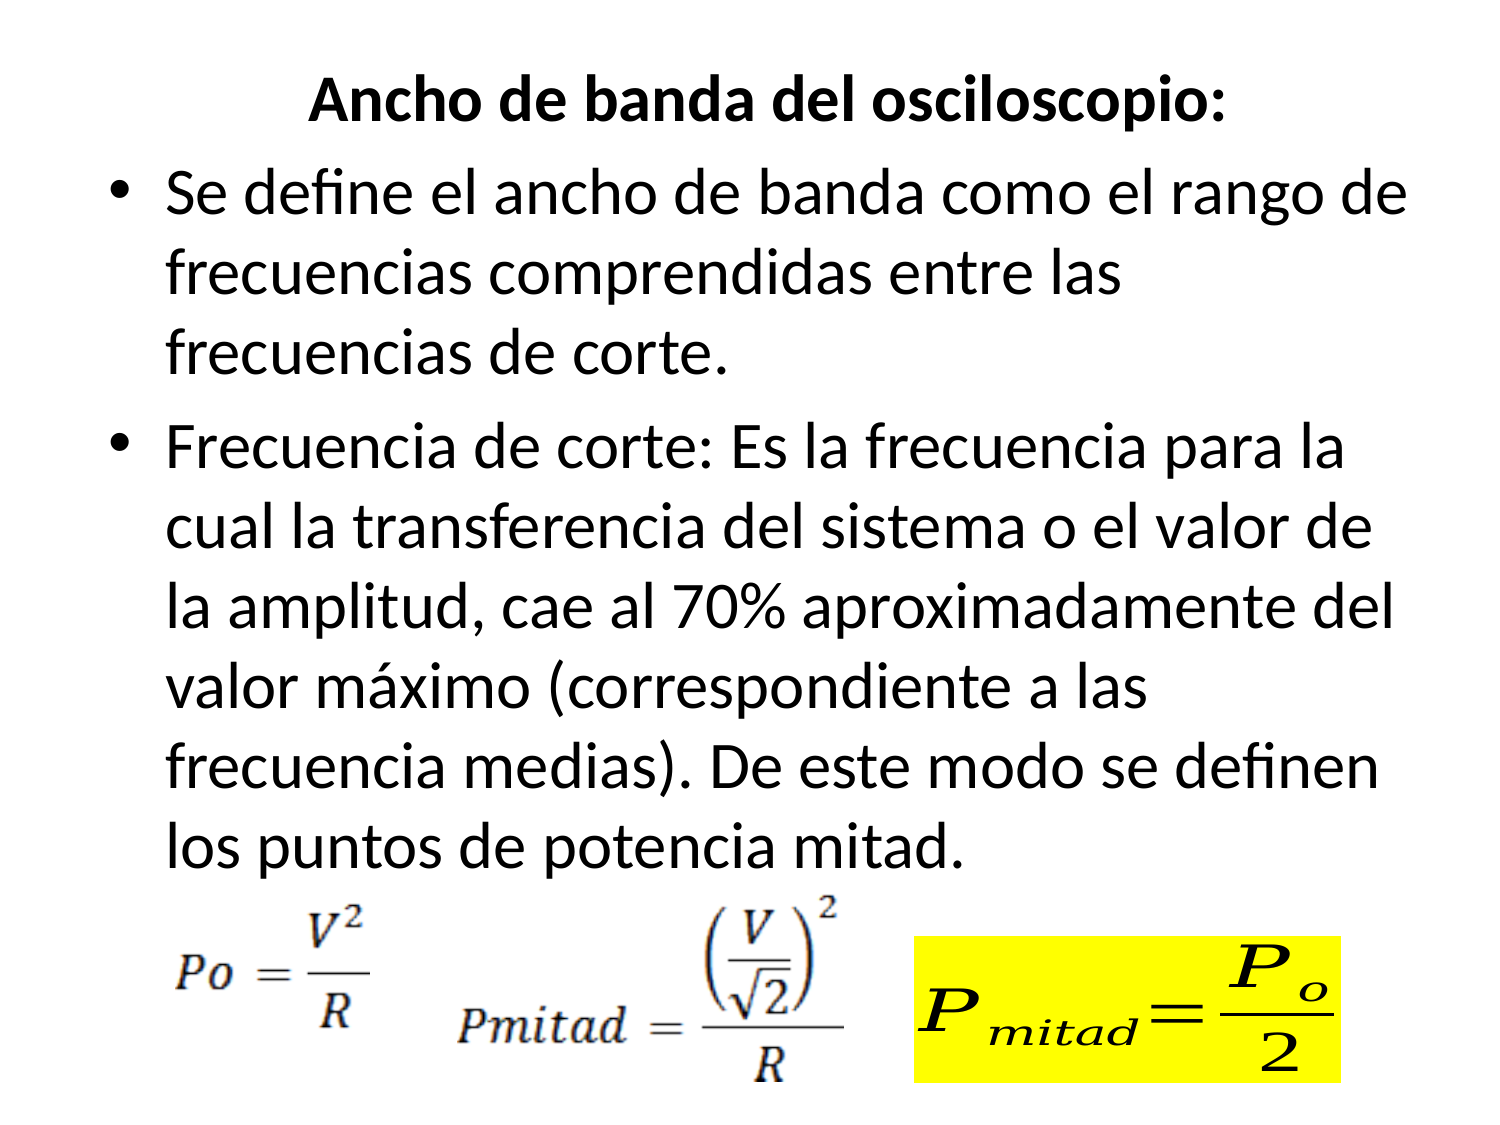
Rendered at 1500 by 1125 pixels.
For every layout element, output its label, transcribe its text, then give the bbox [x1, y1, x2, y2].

list Ancho de banda del osciloscopio: Se define el ancho de banda como el rango de frecuencias comprendidas entre las frecuencias de corte. Frecuencia de corte: Es la frecuencia para la cual la transferencia del sistema o el valor de la amplitud, cae al 70% aproximadamente del valor máximo (correspondiente a las frecuencia medias). De este modo se definen los puntos de potencia mitad. [93, 46, 1444, 973]
picture [456, 890, 844, 1082]
picture [175, 902, 370, 1032]
